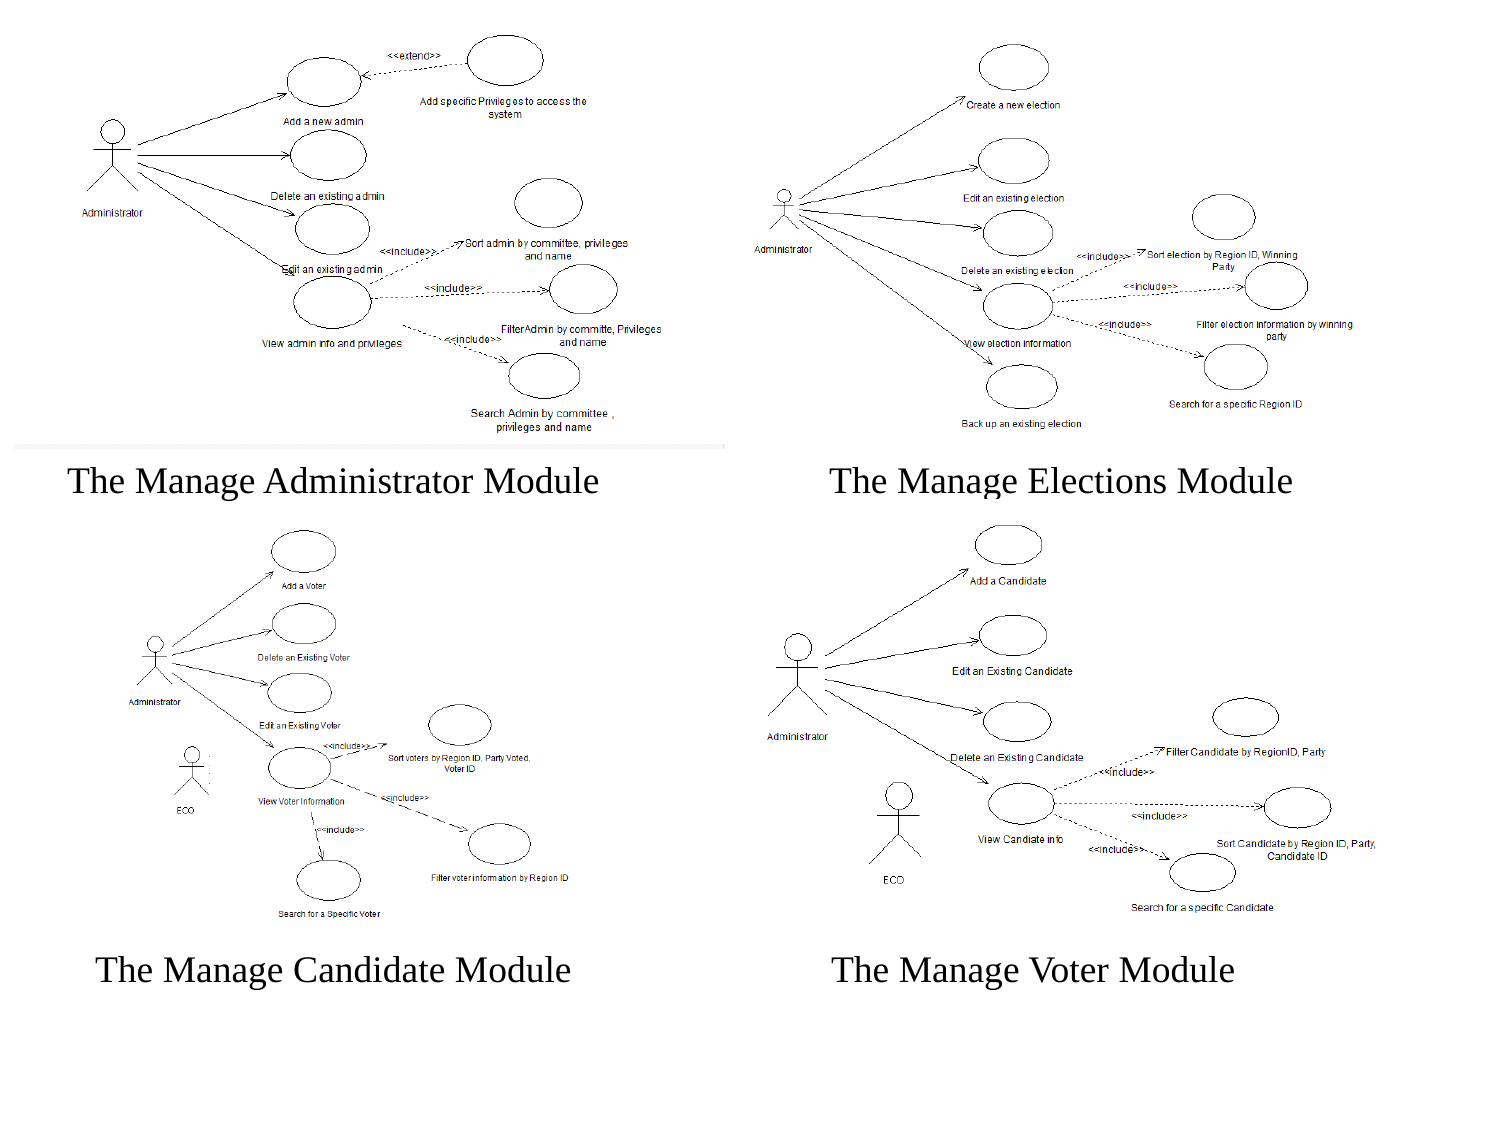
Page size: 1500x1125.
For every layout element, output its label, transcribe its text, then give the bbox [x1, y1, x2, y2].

text_box The Manage Candidate Module [80, 937, 597, 998]
text_box The Manage Administrator Module [52, 457, 625, 508]
text_box The Manage Voter Module [816, 956, 1251, 998]
picture [93, 508, 594, 951]
picture [13, 16, 1409, 449]
text_box The Manage Elections Module [814, 457, 1309, 497]
picture [706, 498, 1409, 948]
